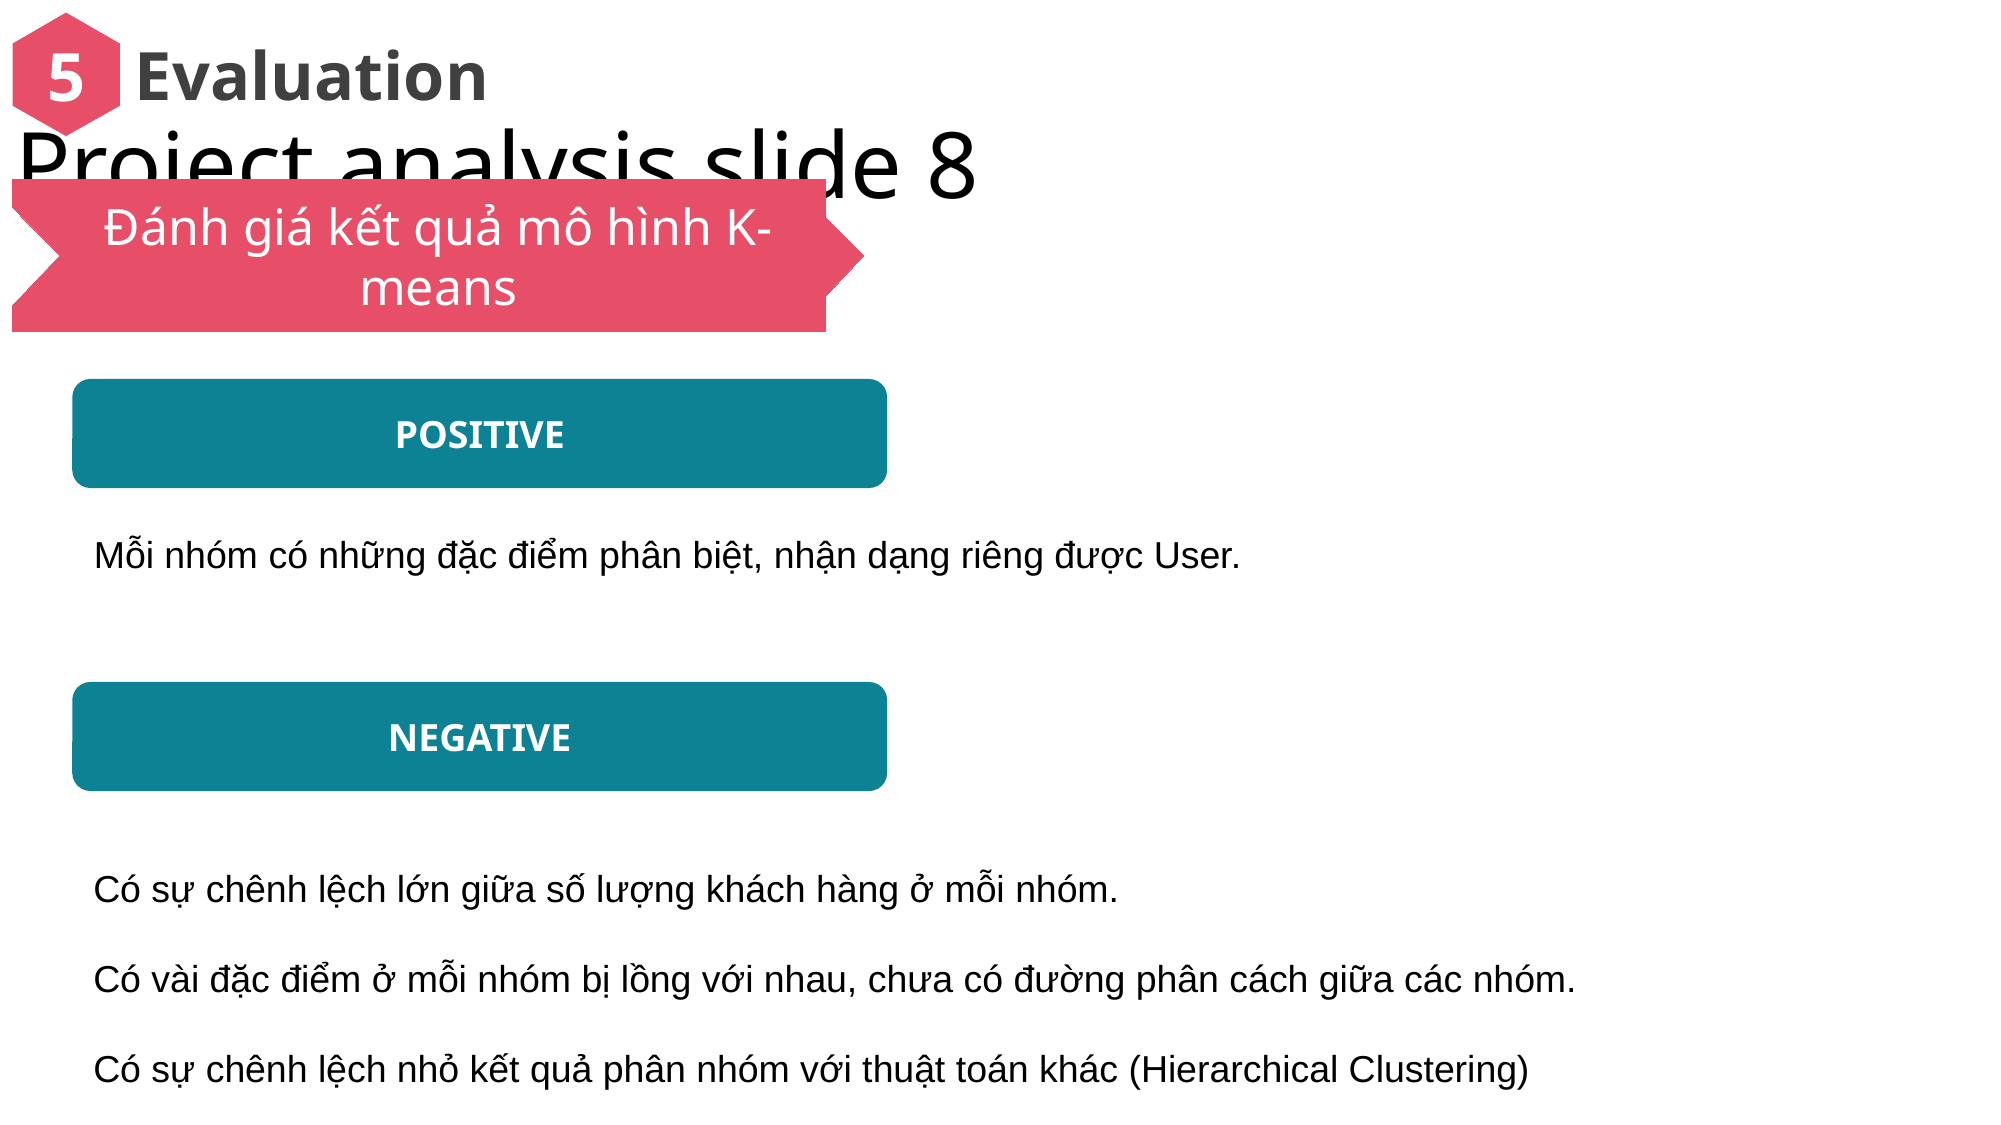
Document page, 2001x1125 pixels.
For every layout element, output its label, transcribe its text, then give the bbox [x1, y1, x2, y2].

text_box 5 [12, 12, 119, 137]
title Project analysis slide 8 [0, 59, 1725, 278]
text_box Mỗi nhóm có những đặc điểm phân biệt, nhận dạng riêng được User. [79, 524, 1257, 629]
text_box Có sự chênh lệch lớn giữa số lượng khách hàng ở mỗi nhóm. Có vài đặc điểm ở mỗi nhóm bị lồng với nhau, chưa có đường phân cách giữa các nhóm. Có sự chênh lệch nhỏ kết quả phân nhóm với thuật toán khác (Hierarchical Clustering) [78, 858, 1593, 1098]
text_box Evaluation [119, 26, 976, 122]
text_box Đánh giá kết quả mô hình K-means [12, 179, 864, 332]
text_box NEGATIVE [71, 680, 889, 793]
text_box POSITIVE [71, 377, 889, 490]
